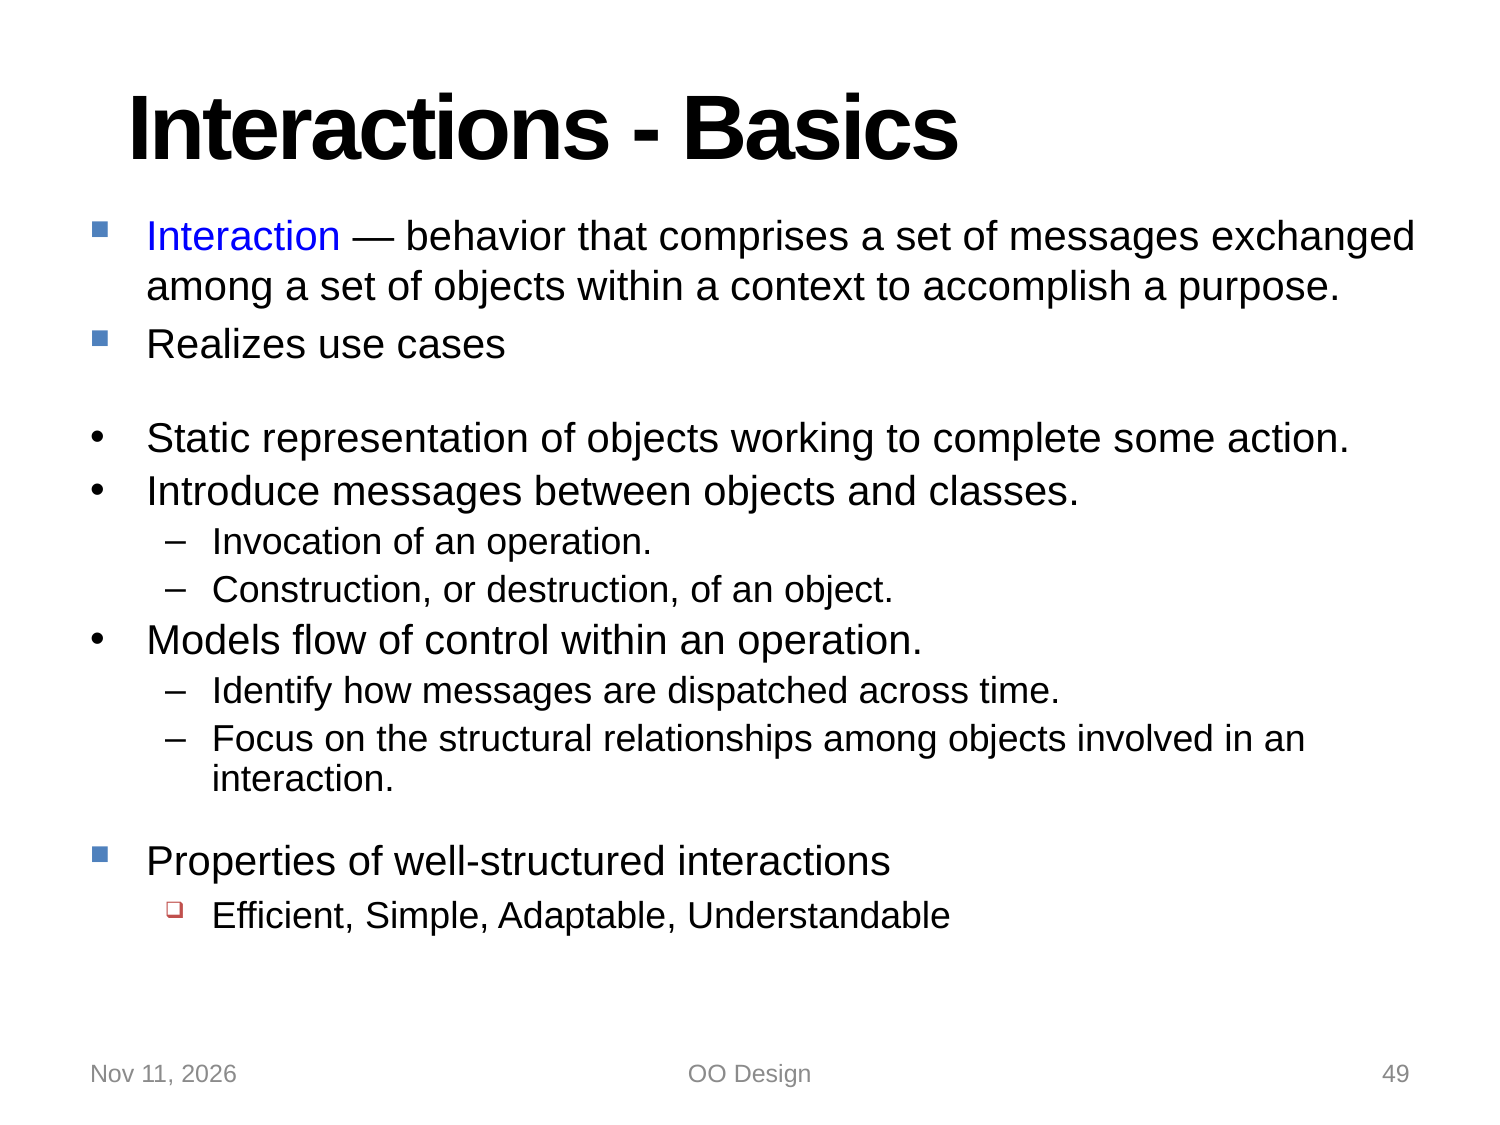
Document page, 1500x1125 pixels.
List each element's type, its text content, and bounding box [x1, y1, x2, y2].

list Static representation of objects working to complete some action. Introduce messages between objects and classes. Invocation of an operation. Construction, or destruction, of an object. Models flow of control within an operation. Identify how messages are dispatched across time. Focus on the structural relationships among objects involved in an interaction. [75, 408, 1500, 827]
slide_number 15-Oct-22 [75, 1042, 425, 1103]
footer OO Design [512, 1042, 988, 1103]
text_box Properties of well-structured interactions Efficient, Simple, Adaptable, Understandable [74, 826, 1432, 952]
slide_number 49 [1074, 1042, 1425, 1103]
title Interactions - Basics [112, 45, 1388, 201]
text_box Interaction — behavior that comprises a set of messages exchanged among a set of objects within a context to accomplish a purpose. Realizes use cases [75, 201, 1472, 327]
